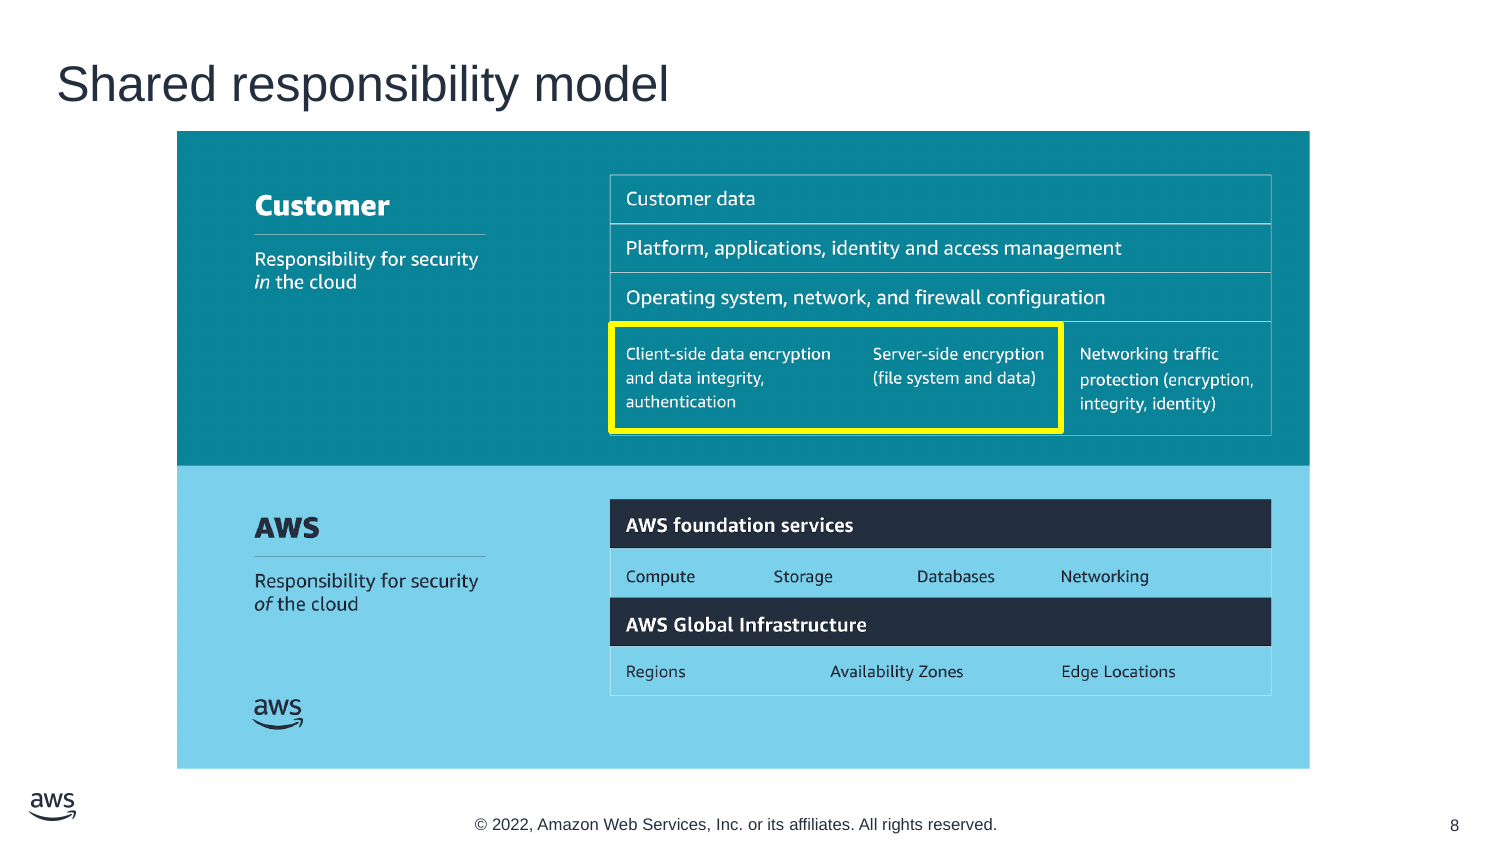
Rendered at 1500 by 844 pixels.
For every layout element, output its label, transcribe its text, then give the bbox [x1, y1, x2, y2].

picture [29, 793, 76, 821]
title Shared responsibility model [45, 36, 1469, 127]
slide_number ‹#› [1411, 808, 1471, 841]
picture [177, 131, 1311, 769]
